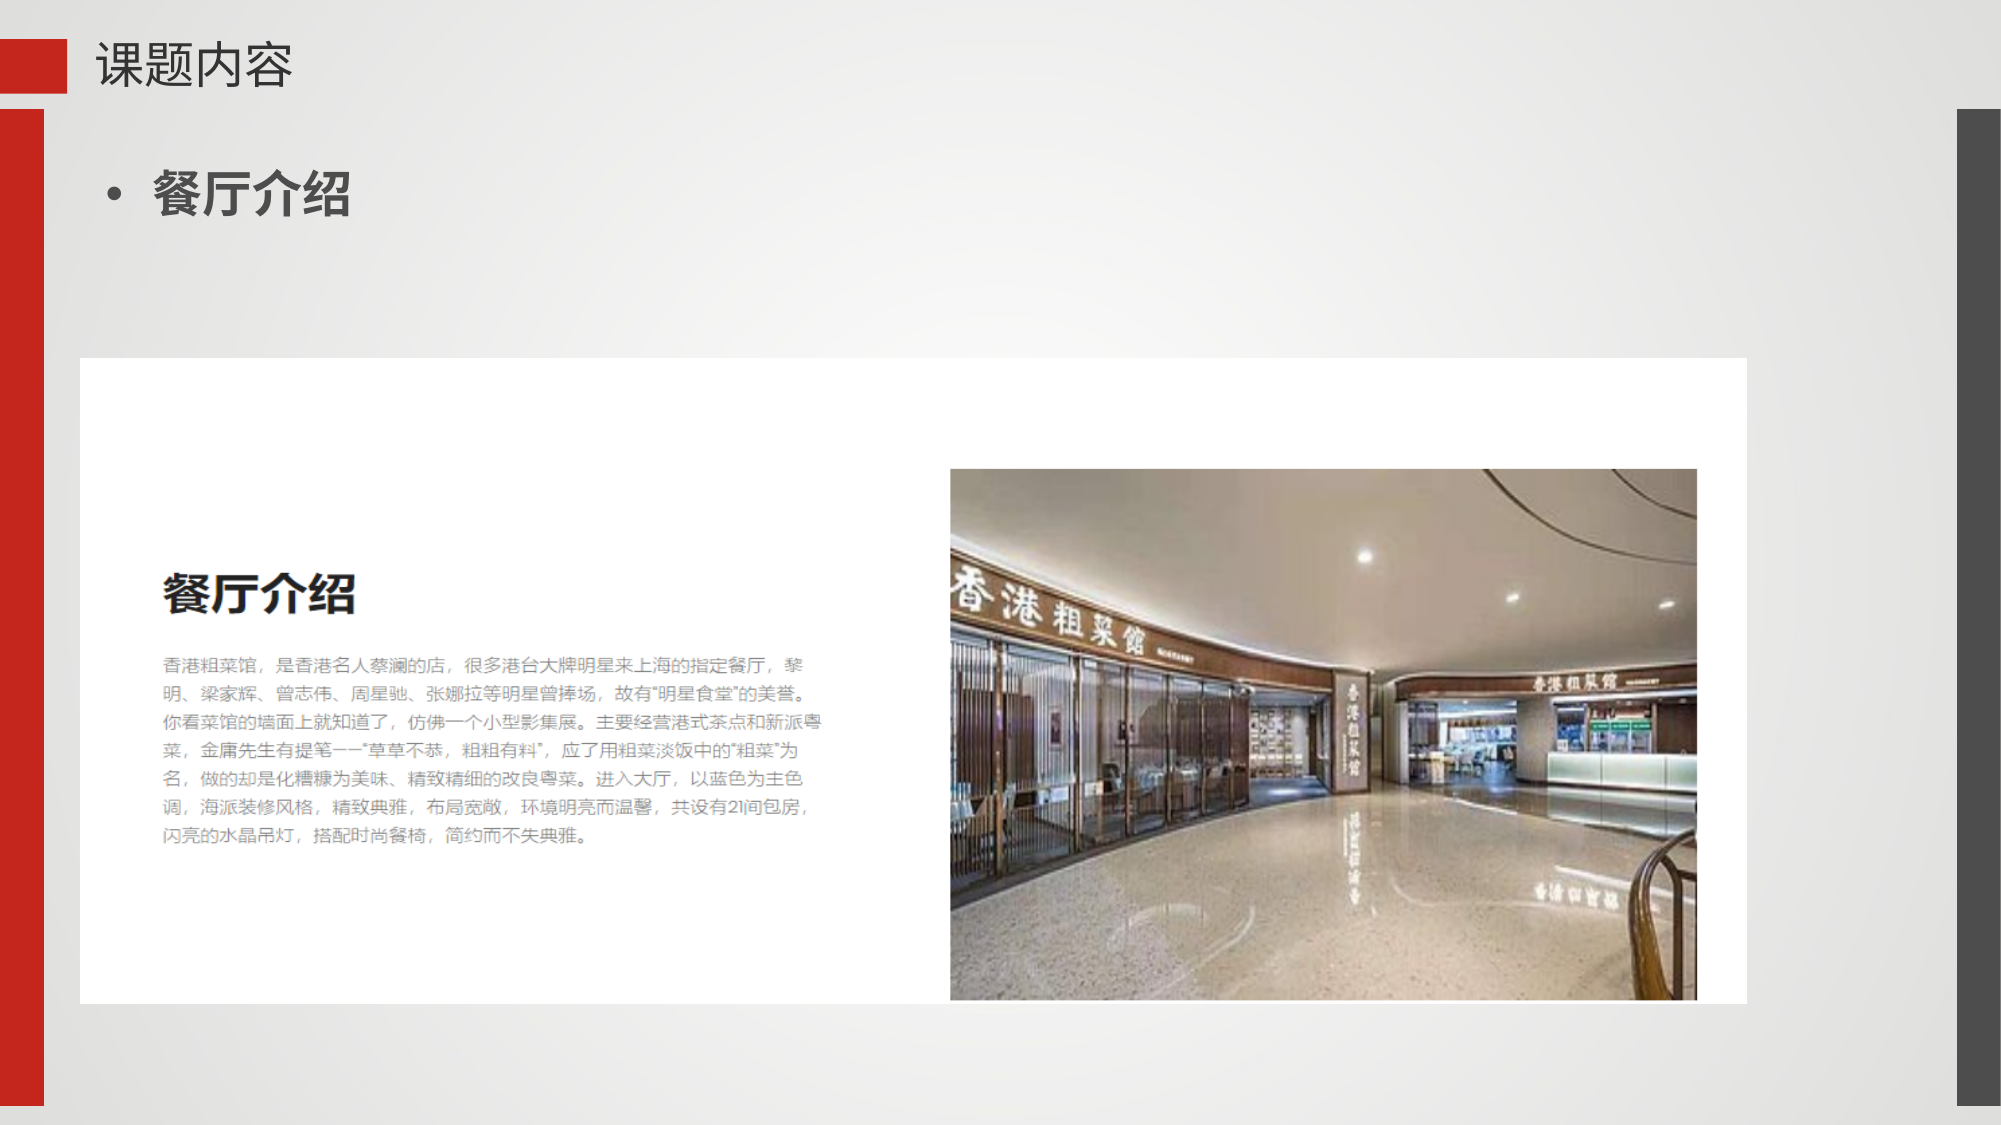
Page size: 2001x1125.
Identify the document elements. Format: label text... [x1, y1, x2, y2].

text_box [1957, 109, 2001, 1106]
picture [0, 0, 2001, 1125]
text_box [0, 39, 68, 94]
text_box 课题内容 [79, 26, 310, 101]
text_box 餐厅介绍 [90, 125, 883, 231]
text_box [0, 109, 44, 1106]
